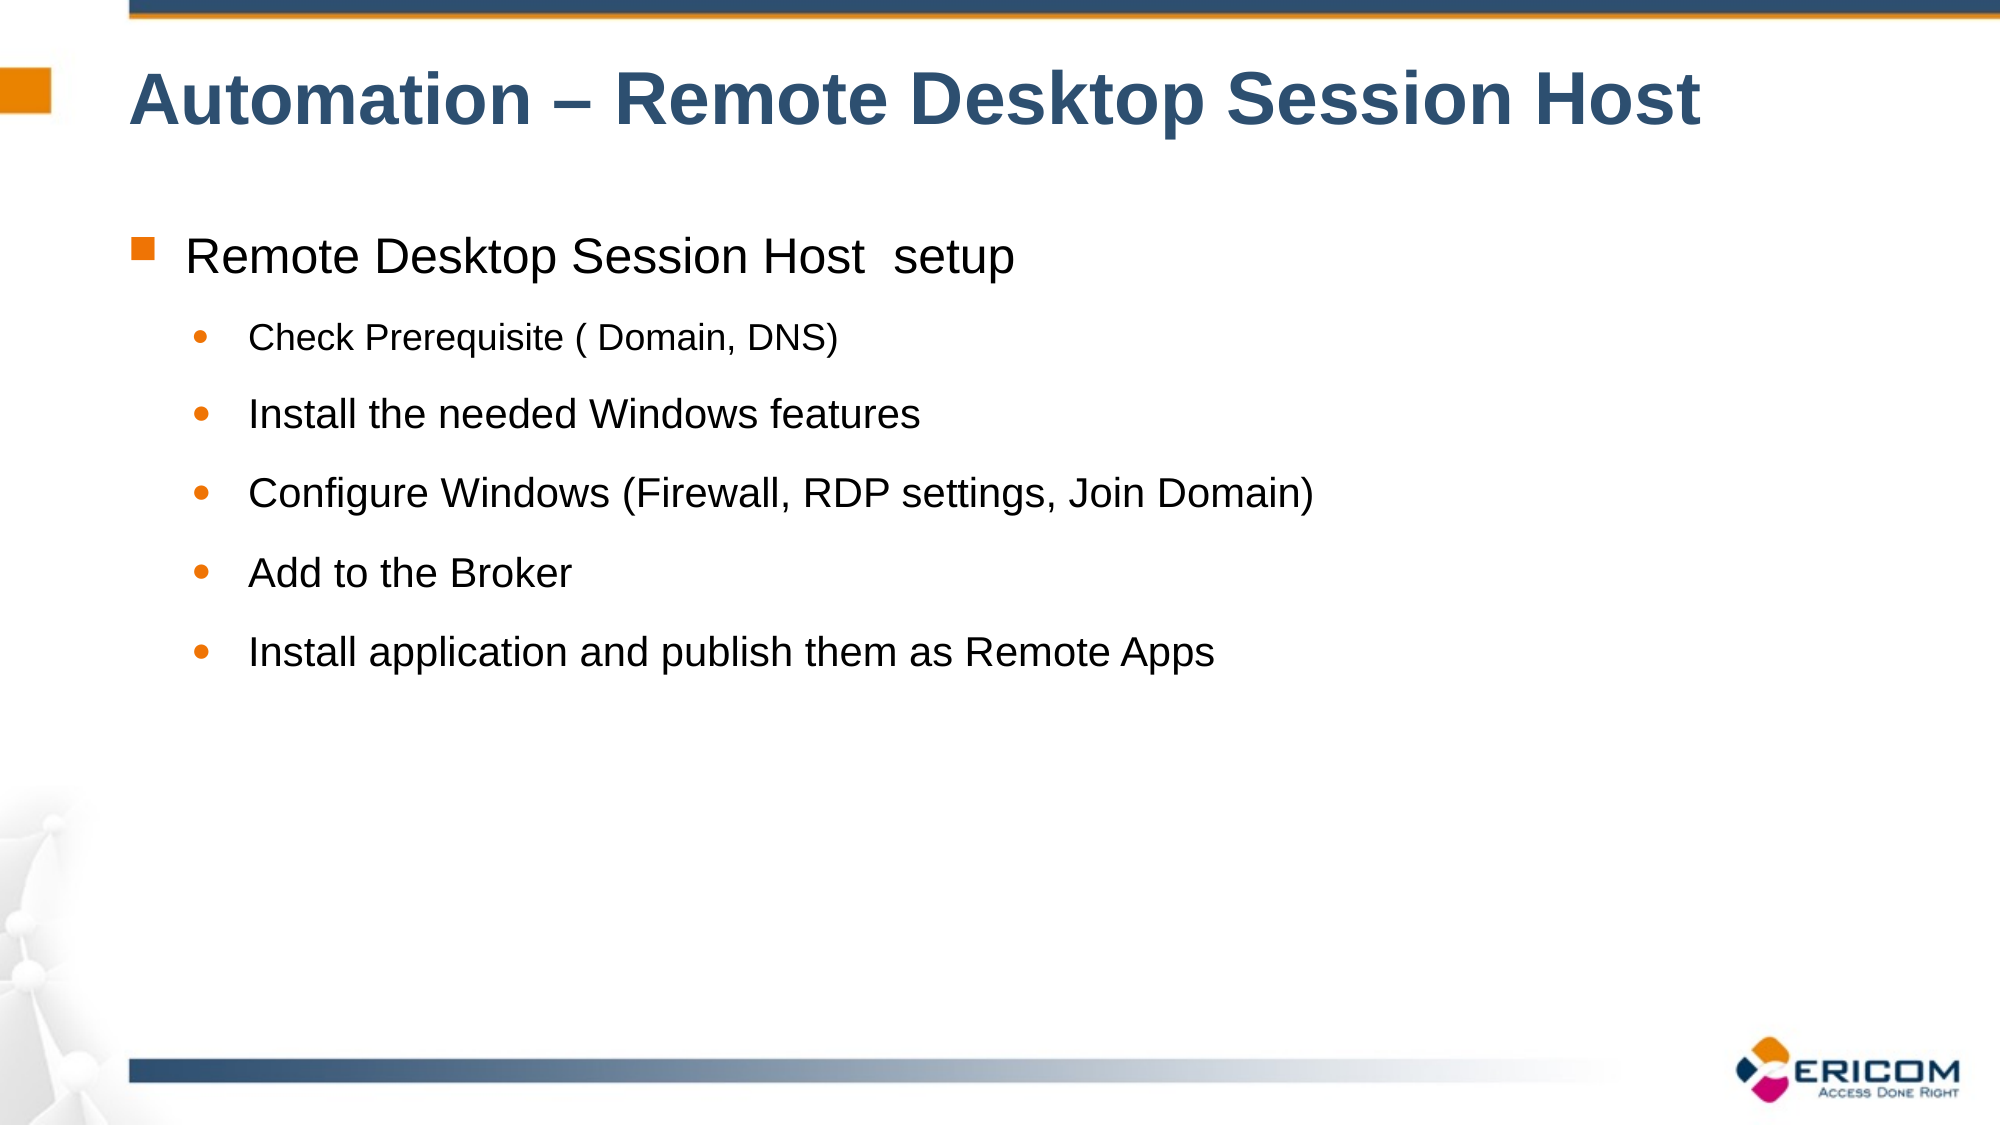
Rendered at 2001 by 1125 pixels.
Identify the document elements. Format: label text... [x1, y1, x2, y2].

list Remote Desktop Session Host setup Check Prerequisite ( Domain, DNS) Install the needed Windows features Configure Windows (Firewall, RDP settings, Join Domain) Add to the Broker Install application and publish them as Remote Apps [128, 223, 1863, 1014]
picture [0, 0, 2000, 1125]
title Automation – Remote Desktop Session Host [128, 59, 1863, 194]
